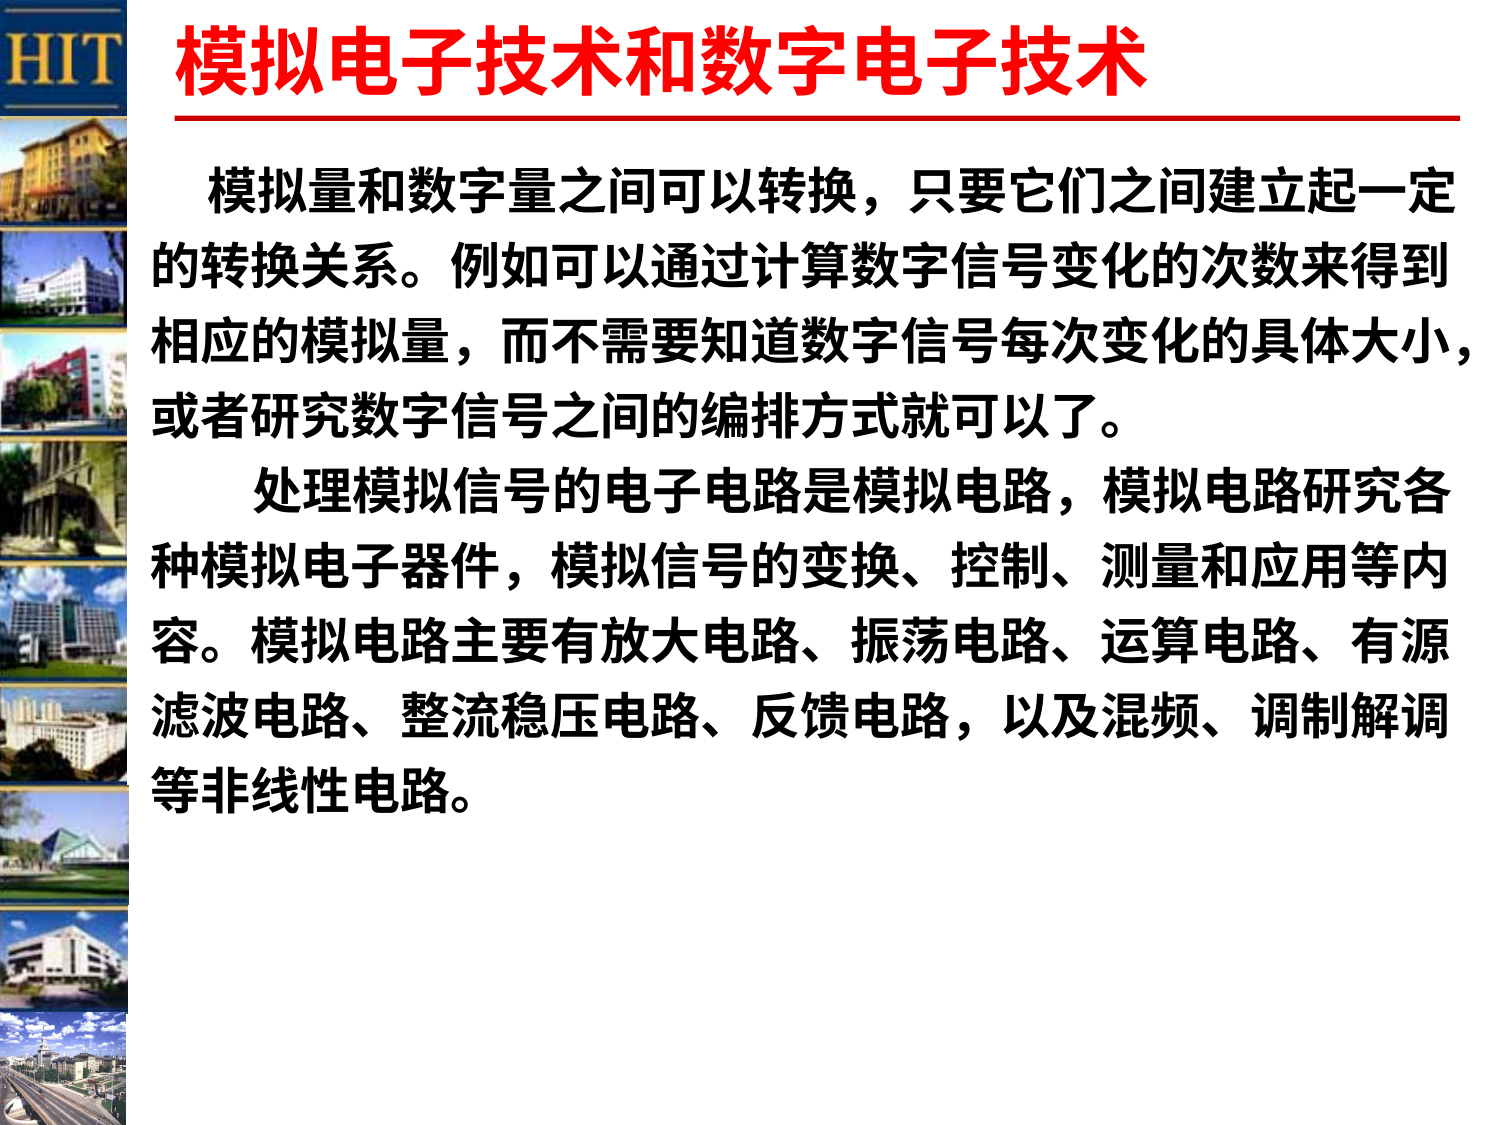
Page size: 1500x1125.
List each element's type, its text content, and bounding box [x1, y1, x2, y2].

text_box 模拟量和数字量之间可以转换，只要它们之间建立起一定的转换关系。例如可以通过计算数字信号变化的次数来得到相应的模拟量，而不需要知道数字信号每次变化的具体大小，或者研究数字信号之间的编排方式就可以了。 处理模拟信号的电子电路是模拟电路，模拟电路研究各种模拟电子器件，模拟信号的变换、控制、测量和应用等内容。模拟电路主要有放大电路、振荡电路、运算电路、有源滤波电路、整流稳压电路、反馈电路，以及混频、调制解调等非线性电路。 [135, 137, 1500, 827]
text_box 模拟电子技术和数字电子技术 [159, 7, 1424, 112]
